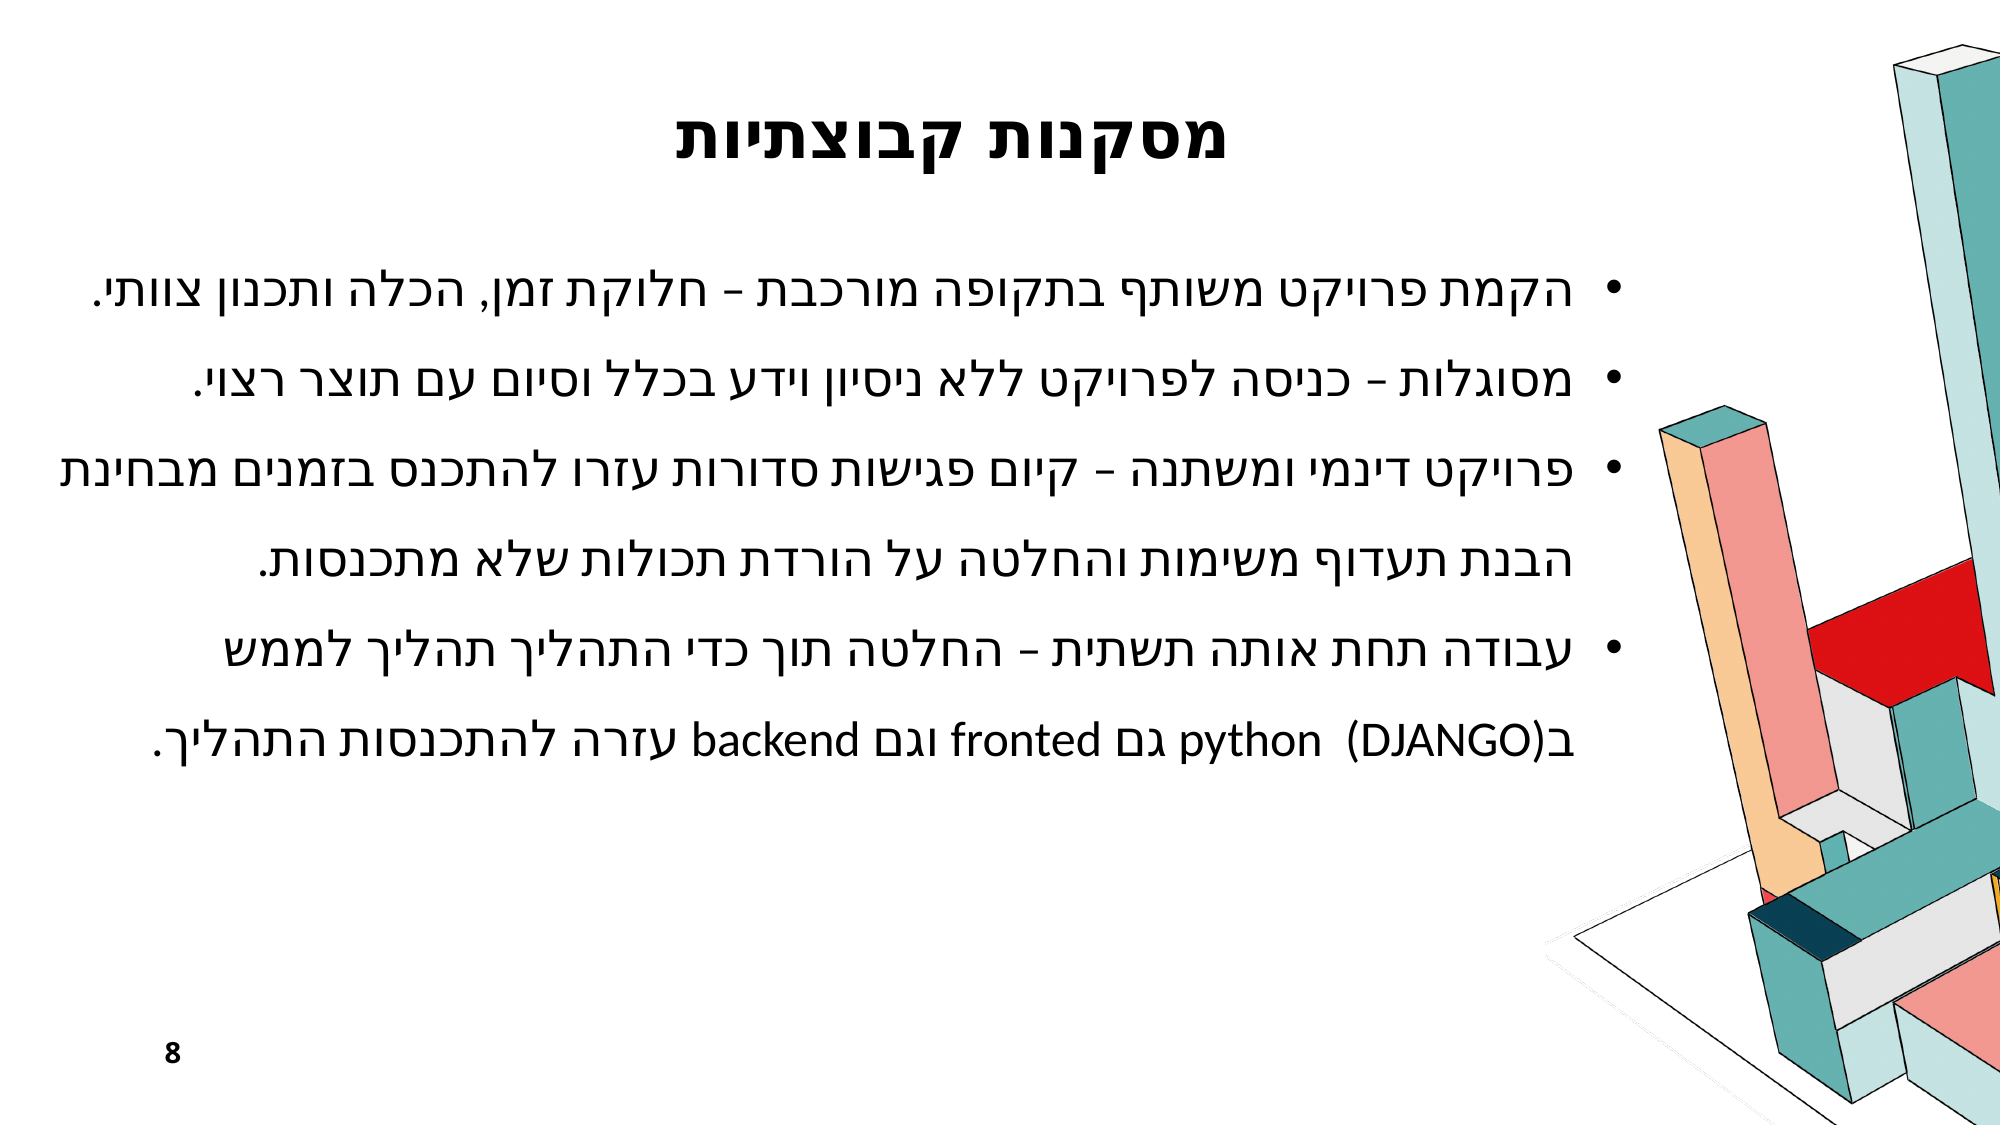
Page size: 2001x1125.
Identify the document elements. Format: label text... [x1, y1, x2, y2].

text_box הקמת פרויקט משותף בתקופה מורכבת – חלוקת זמן, הכלה ותכנון צוותי. מסוגלות – כניסה לפרויקט ללא ניסיון וידע בכלל וסיום עם תוצר רצוי. פרויקט דינמי ומשתנה – קיום פגישות סדורות עזרו להתכנס בזמנים מבחינת הבנת תעדוף משימות והחלטה על הורדת תכולות שלא מתכנסות. עבודה תחת אותה תשתית – החלטה תוך כדי התהליך תהליך לממש בpython (DJANGO) גם fronted וגם backend עזרה להתכנסות התהליך. [27, 219, 1713, 774]
picture [1544, 43, 2000, 1125]
text_box מסקנות קבוצתיות [610, 50, 1247, 181]
slide_number 8 [149, 1024, 588, 1085]
